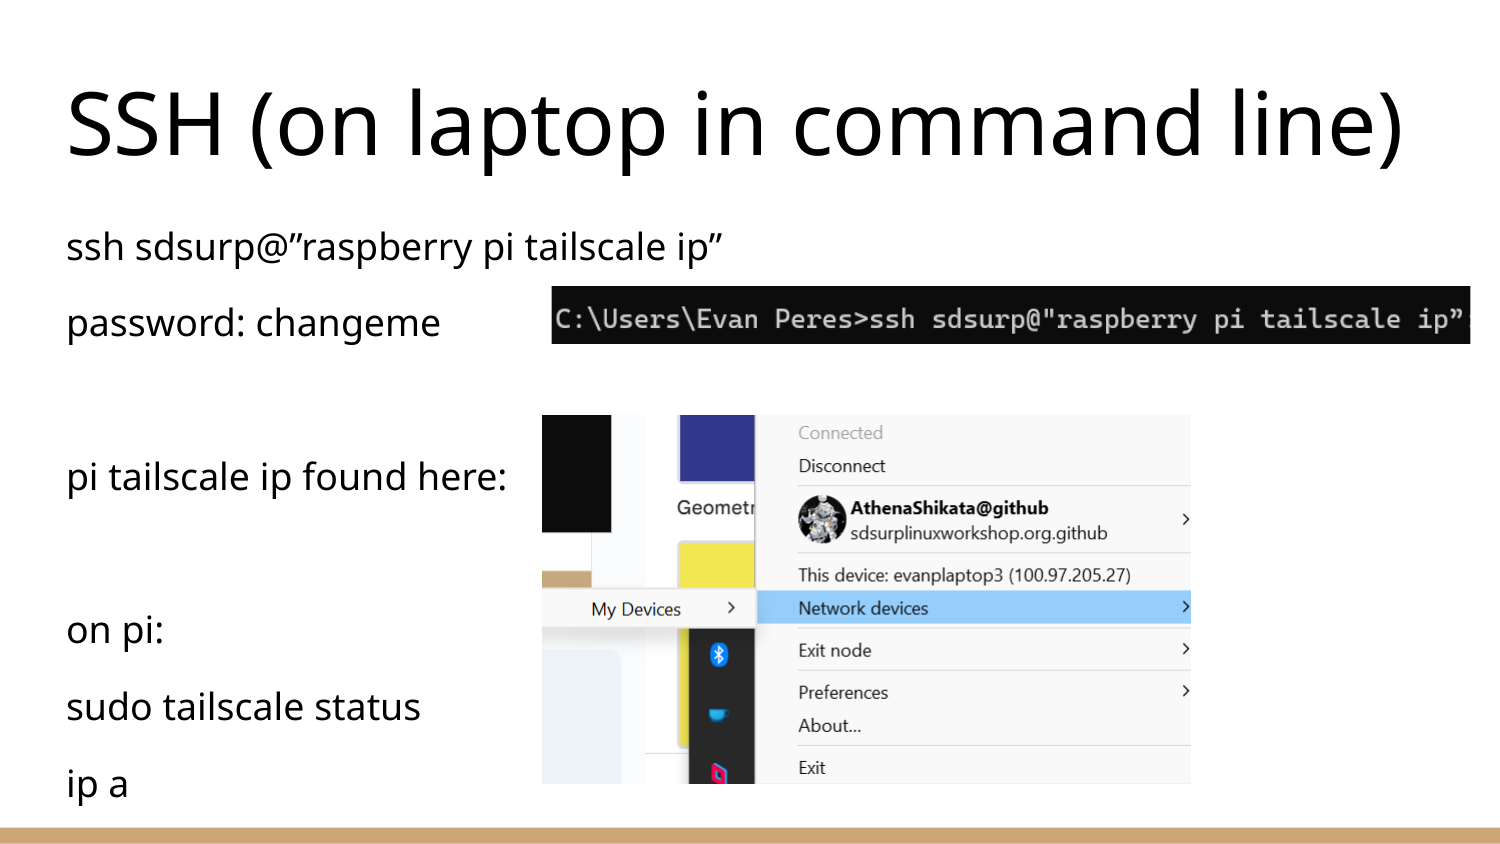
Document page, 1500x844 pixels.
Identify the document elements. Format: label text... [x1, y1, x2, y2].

picture [551, 286, 1471, 344]
title SSH (on laptop in command line) [51, 51, 1449, 189]
picture [541, 415, 1192, 785]
list ssh sdsurp@”raspberry pi tailscale ip” password: changeme pi tailscale ip found here: on pi: sudo tailscale status ip a [51, 200, 1449, 836]
